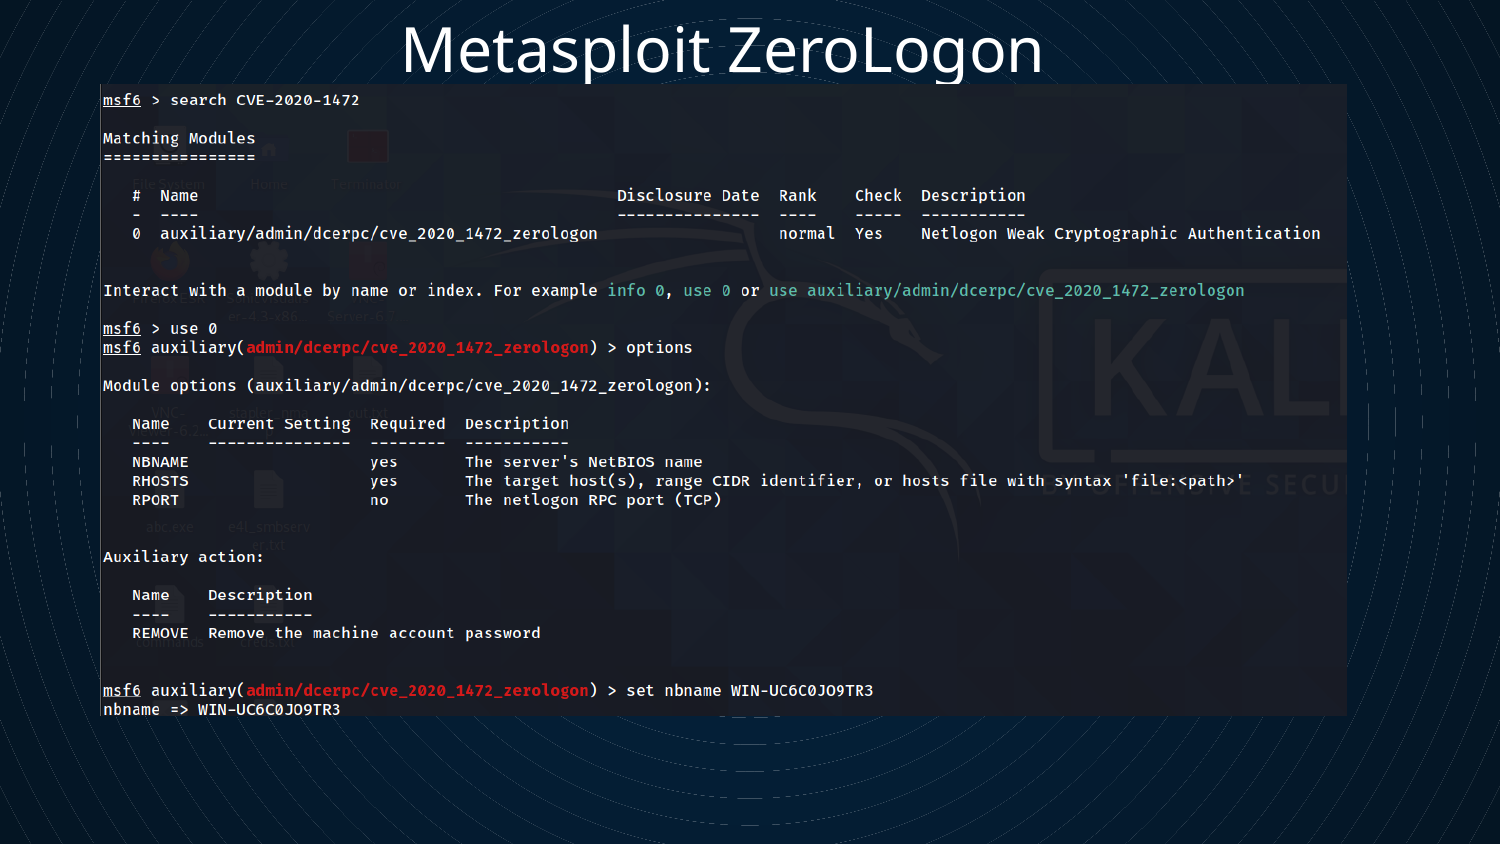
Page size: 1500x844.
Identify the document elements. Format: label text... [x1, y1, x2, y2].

picture [100, 83, 1348, 716]
title Metasploit ZeroLogon [24, 0, 1423, 100]
